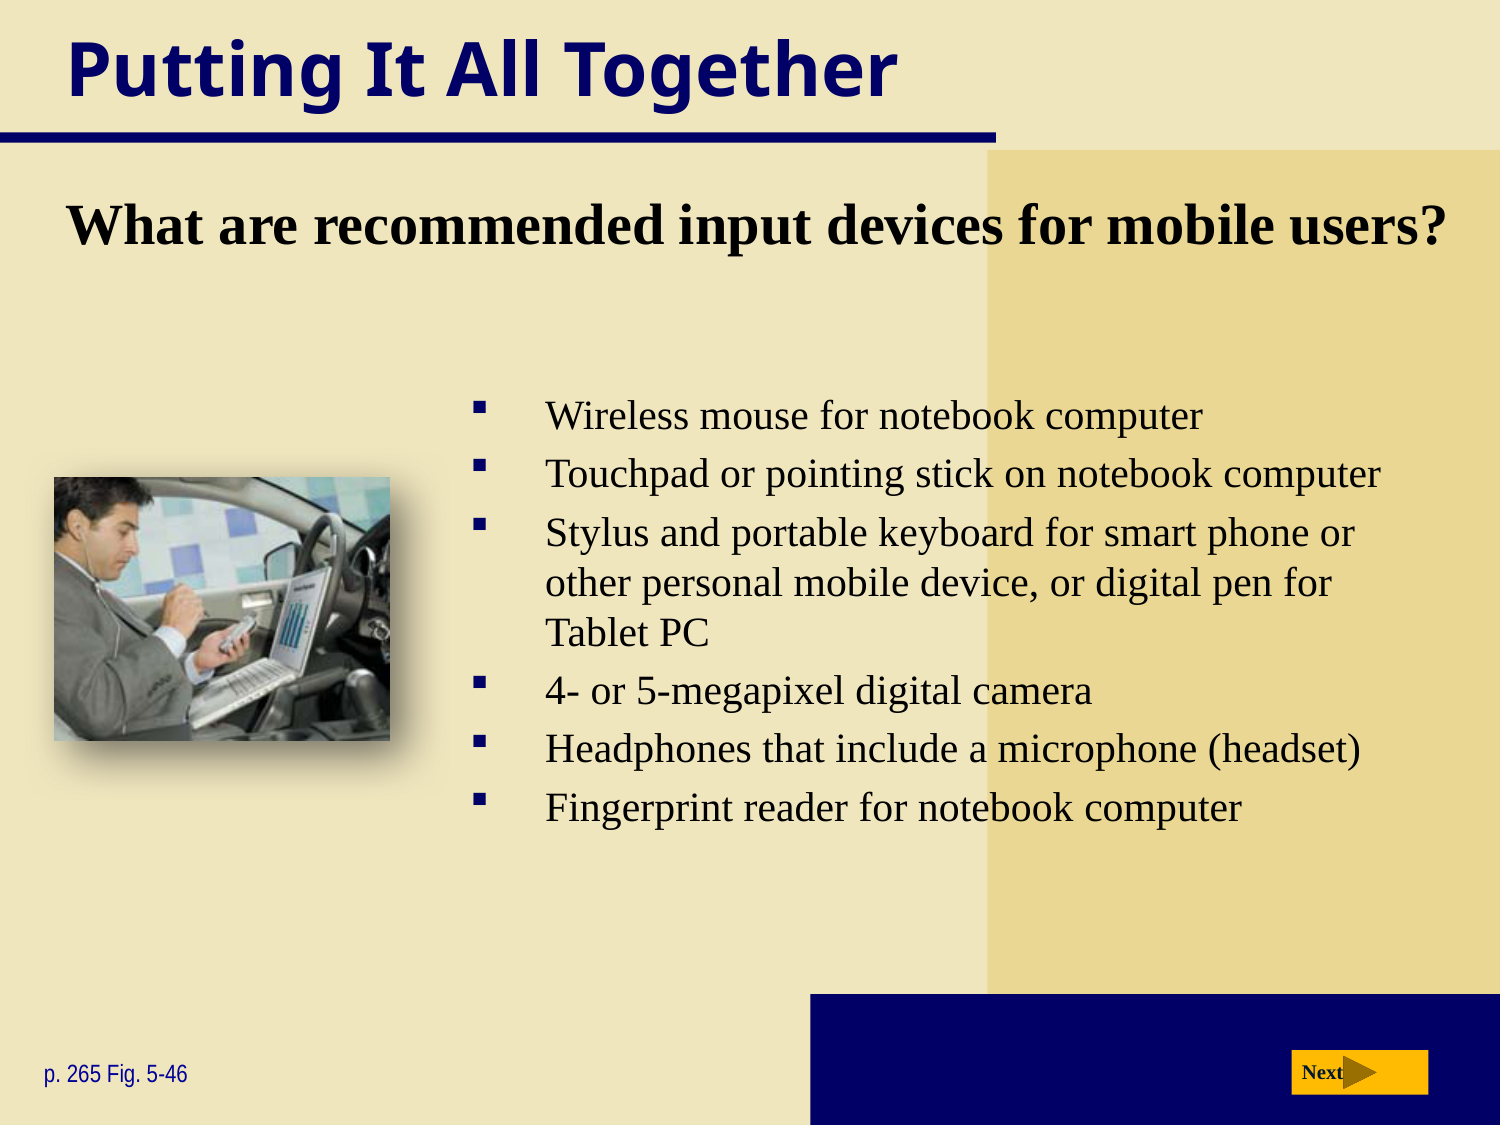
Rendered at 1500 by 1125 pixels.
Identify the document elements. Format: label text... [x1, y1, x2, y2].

title Putting It All Together [49, 0, 1459, 133]
text_box Wireless mouse for notebook computer Touchpad or pointing stick on notebook computer Stylus and portable keyboard for smart phone or other personal mobile device, or digital pen for Tablet PC 4- or 5-megapixel digital camera Headphones that include a microphone (headset) Fingerprint reader for notebook computer [361, 380, 1458, 773]
list What are recommended input devices for mobile users? [49, 178, 1500, 314]
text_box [1286, 1049, 1429, 1095]
picture [54, 477, 390, 741]
text_box p. 265 Fig. 5-46 [29, 1050, 284, 1095]
